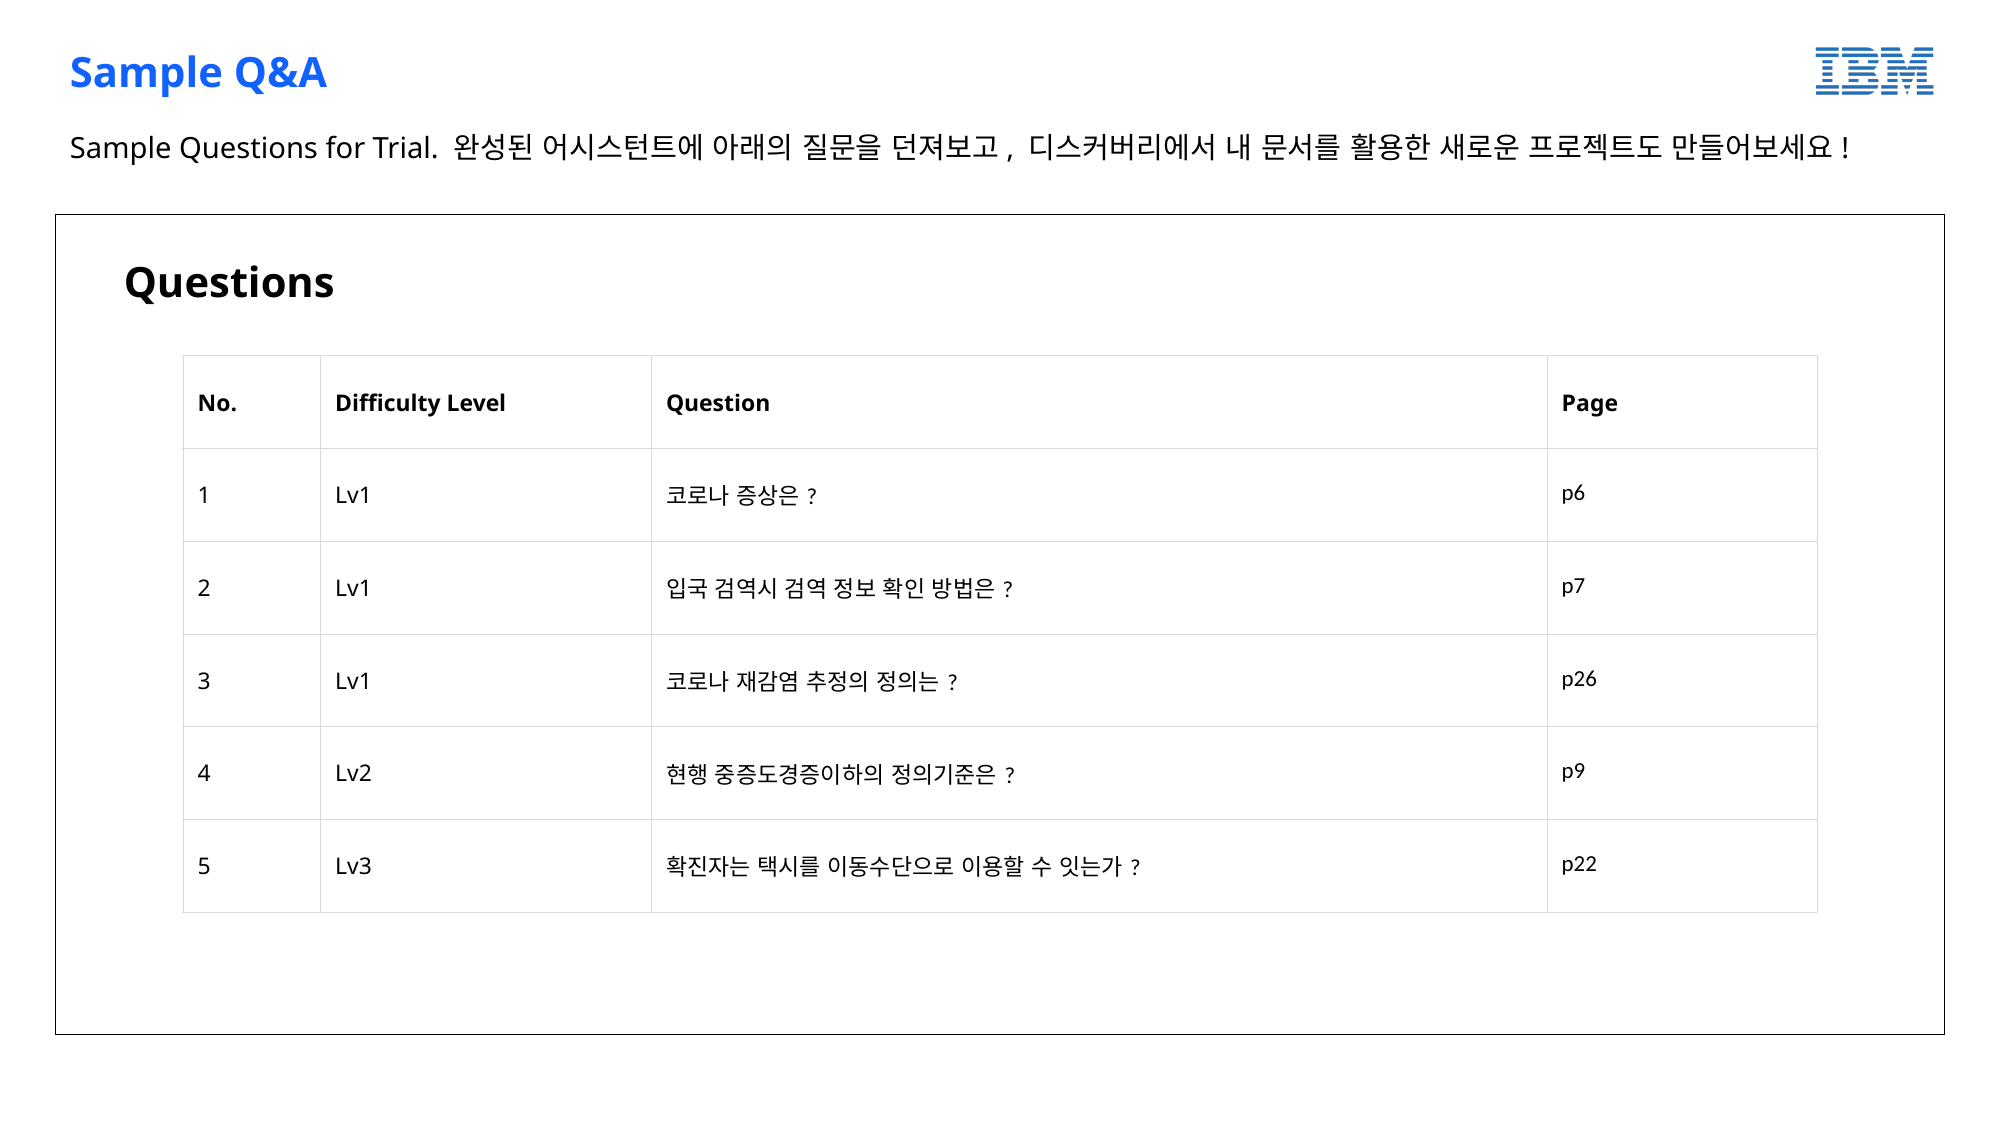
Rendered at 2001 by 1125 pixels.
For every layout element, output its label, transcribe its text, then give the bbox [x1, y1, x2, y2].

table_header No. [184, 356, 320, 448]
table_cell 확진자는 택시를 이동수단으로 이용할 수 잇는가? [652, 820, 1547, 912]
table_header Difficulty Level [321, 356, 651, 448]
table_cell 1 [184, 449, 320, 541]
text_box [54, 213, 1946, 1035]
table_cell Lv1 [321, 635, 651, 726]
table_cell 현행 중증도경증이하의 정의기준은? [652, 727, 1547, 819]
table_cell 2 [184, 542, 320, 634]
table_cell Lv2 [321, 727, 651, 819]
table_cell 입국 검역시 검역 정보 확인 방법은? [652, 542, 1547, 634]
table_cell p7 [1548, 542, 1817, 634]
table_cell 코로나 증상은? [652, 449, 1547, 541]
table_cell 3 [184, 635, 320, 726]
table_cell p9 [1548, 727, 1817, 819]
picture [1804, 32, 1945, 110]
table_cell 4 [184, 727, 320, 819]
table_header Question [652, 356, 1547, 448]
text_box Sample Questions for Trial. 완성된 어시스턴트에 아래의 질문을 던져보고, 디스커버리에서 내 문서를 활용한 새로운 프로젝트도 만들어보세요! [55, 121, 1960, 172]
table_cell p26 [1548, 635, 1817, 726]
text_box Questions [55, 248, 1829, 314]
table_cell Lv1 [321, 542, 651, 634]
table_header Page [1548, 356, 1817, 448]
table_cell Lv1 [321, 449, 651, 541]
table_cell p22 [1548, 820, 1817, 912]
table_cell 5 [184, 820, 320, 912]
text_box Sample Q&A [55, 38, 1056, 103]
table_cell 코로나 재감염 추정의 정의는? [652, 635, 1547, 726]
table_cell p6 [1548, 449, 1817, 541]
table_cell Lv3 [321, 820, 651, 912]
